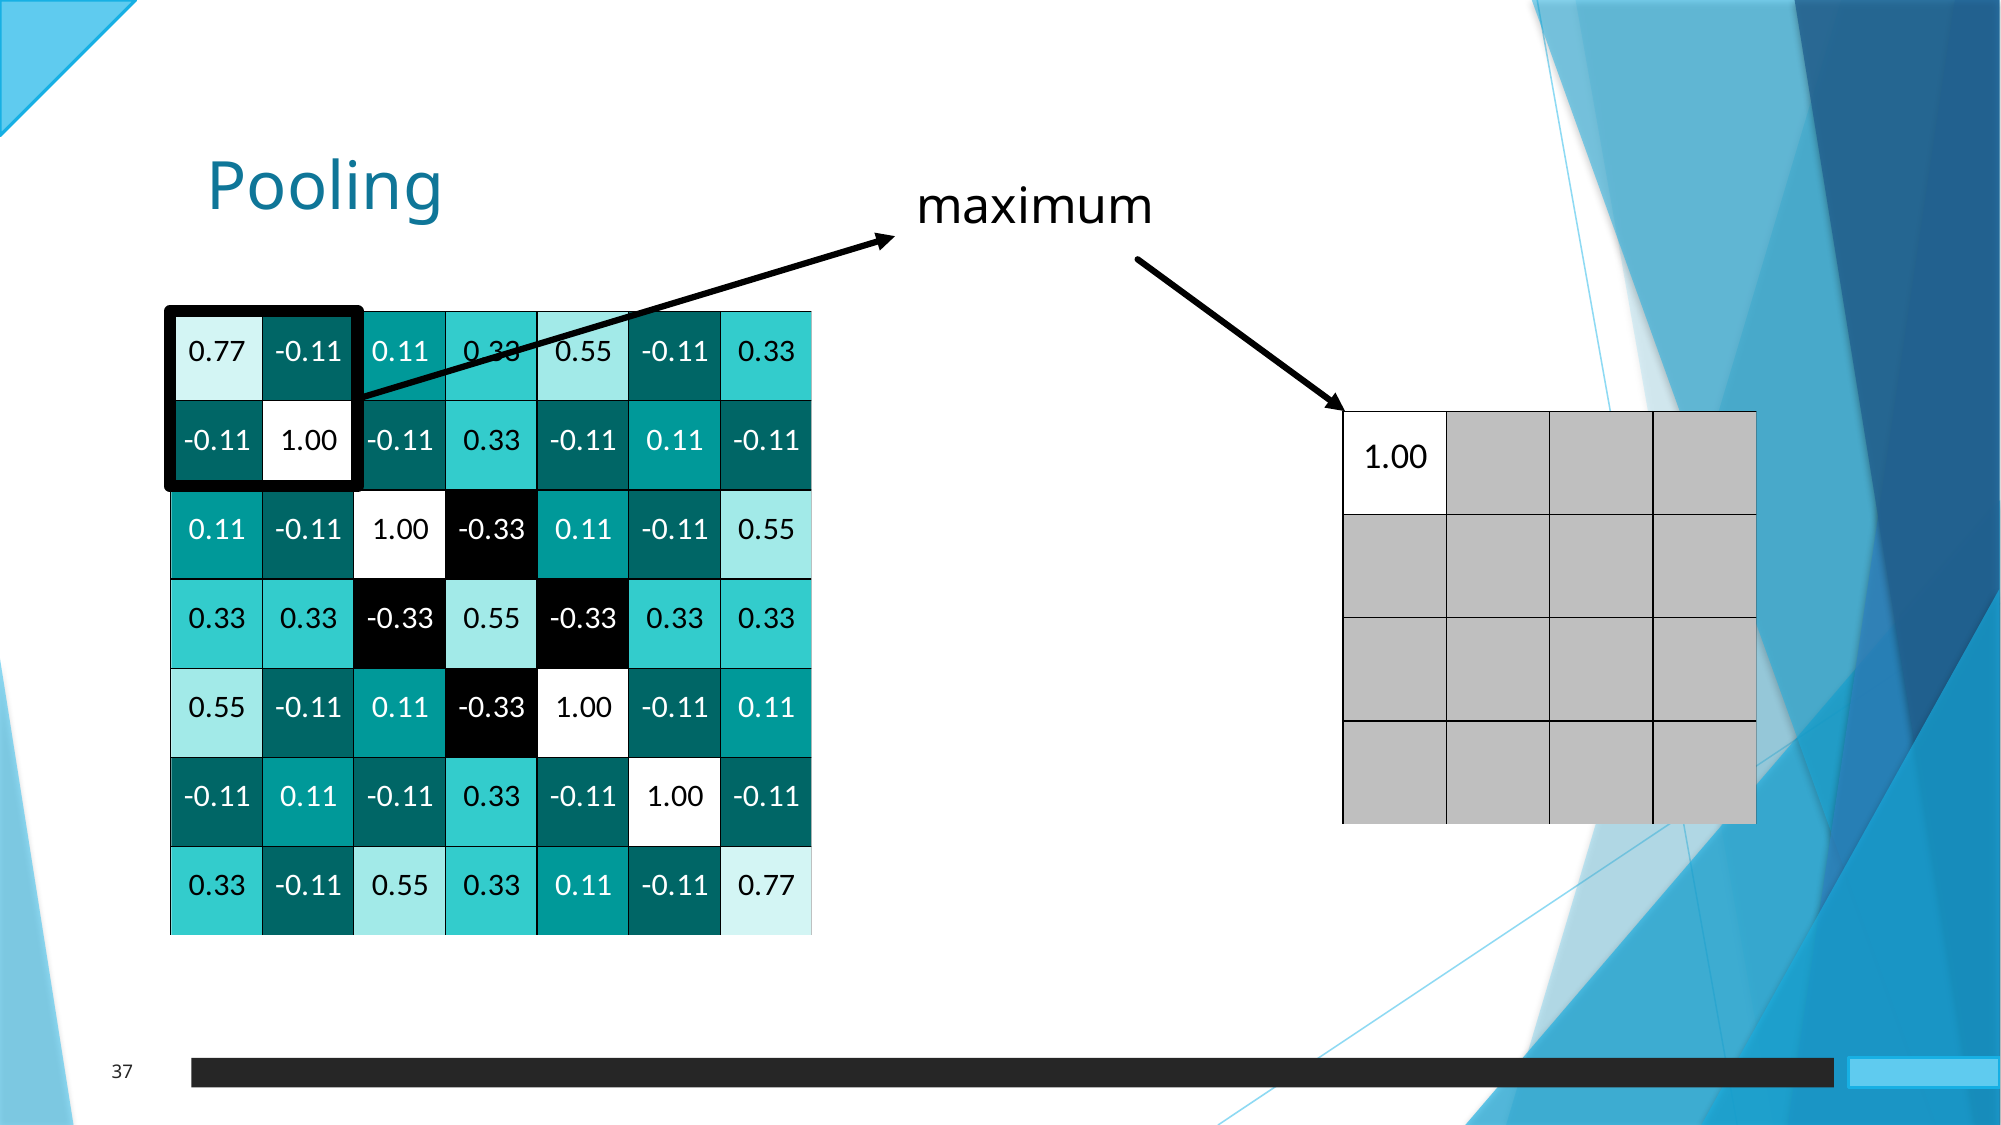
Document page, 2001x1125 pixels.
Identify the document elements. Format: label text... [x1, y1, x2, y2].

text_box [169, 310, 359, 487]
picture [1341, 410, 1759, 826]
text_box [190, 1056, 1835, 1089]
slide_number 37 [67, 1042, 178, 1103]
text_box [1847, 1056, 2000, 1089]
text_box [356, 235, 896, 400]
text_box maximum [886, 156, 1185, 259]
text_box [0, 0, 138, 137]
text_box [1137, 258, 1346, 412]
text_box Pooling [191, 135, 1536, 231]
picture [169, 400, 813, 937]
